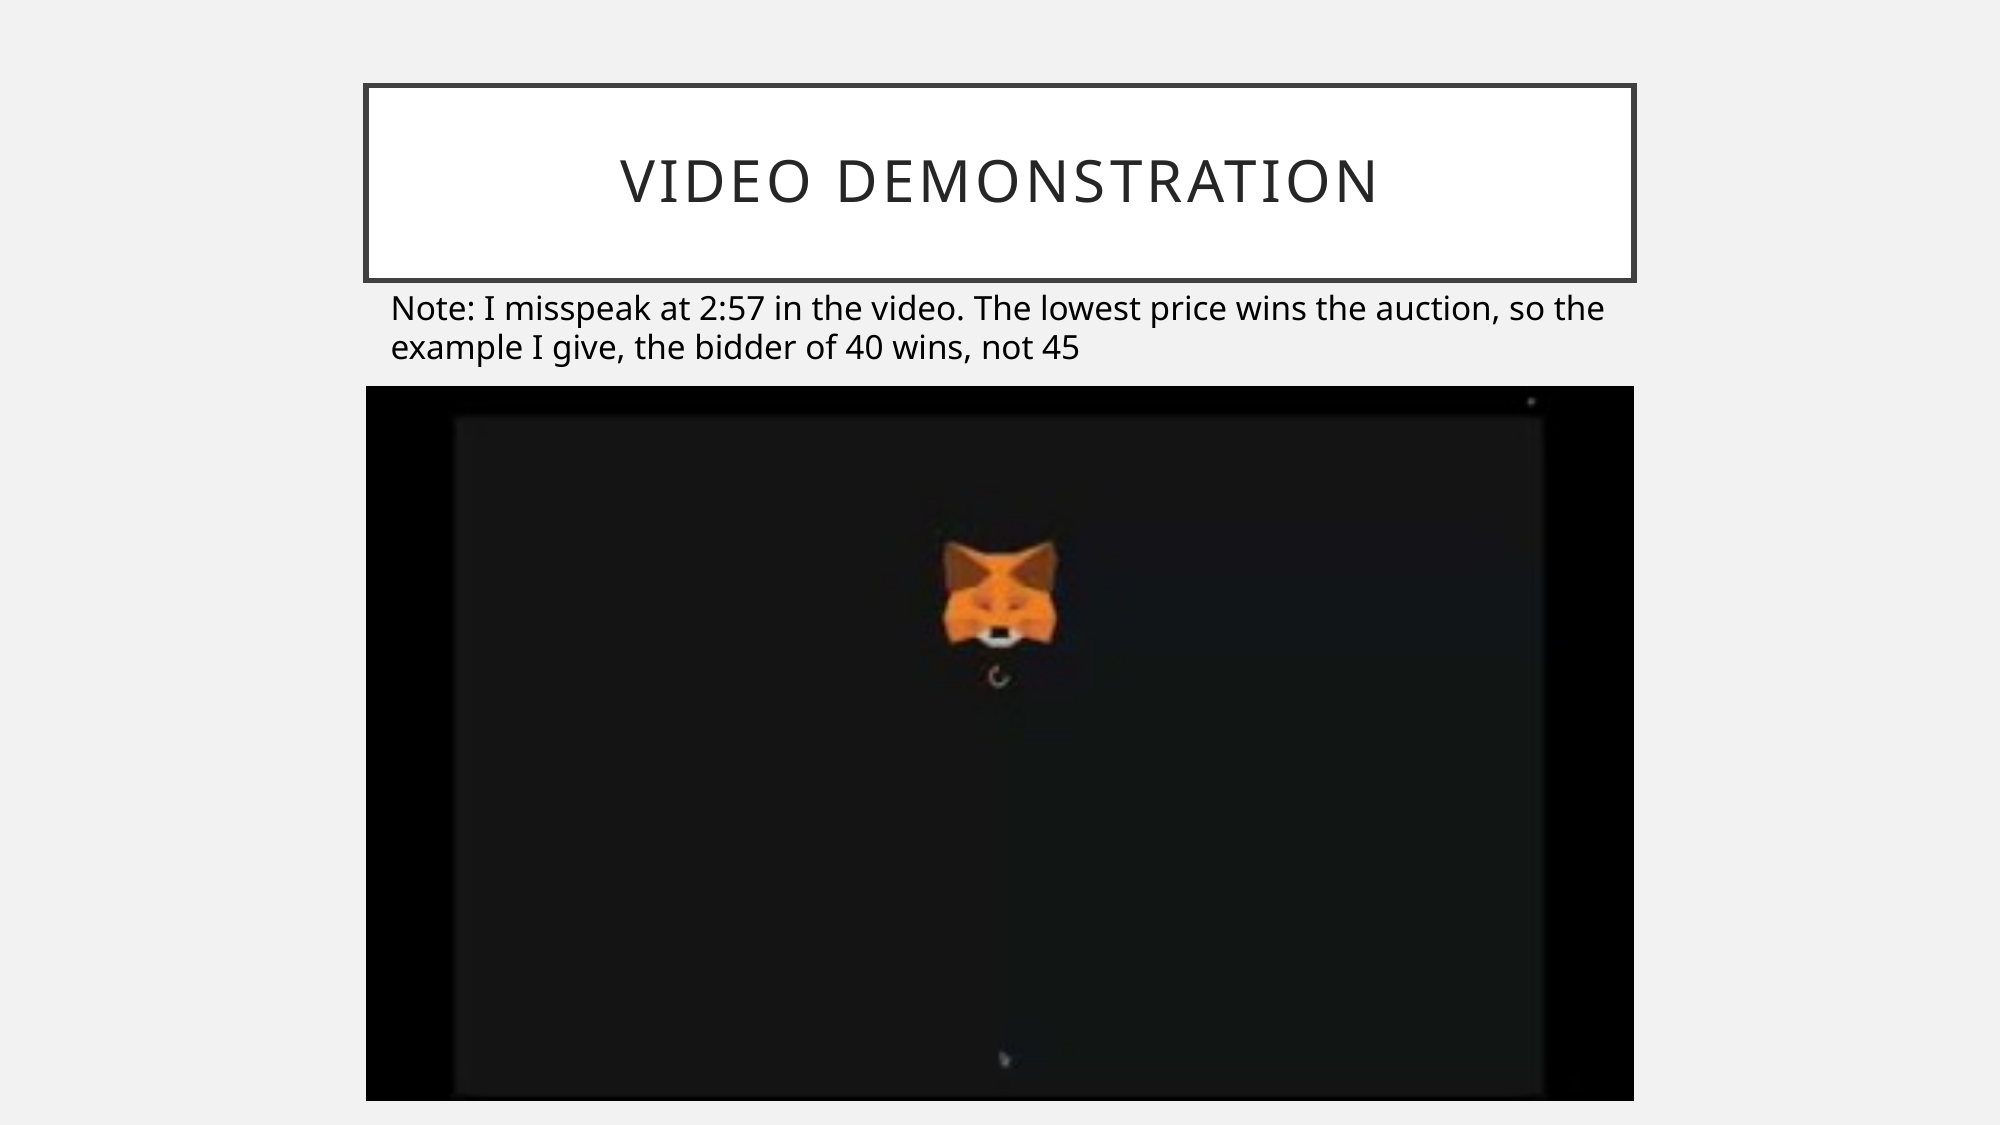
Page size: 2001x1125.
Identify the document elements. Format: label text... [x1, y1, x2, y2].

title Video Demonstration [363, 83, 1637, 283]
text_box Note: I misspeak at 2:57 in the video. The lowest price wins the auction, so the example I give, the bidder of 40 wins, not 45 [375, 279, 1624, 374]
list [365, 385, 1634, 1102]
